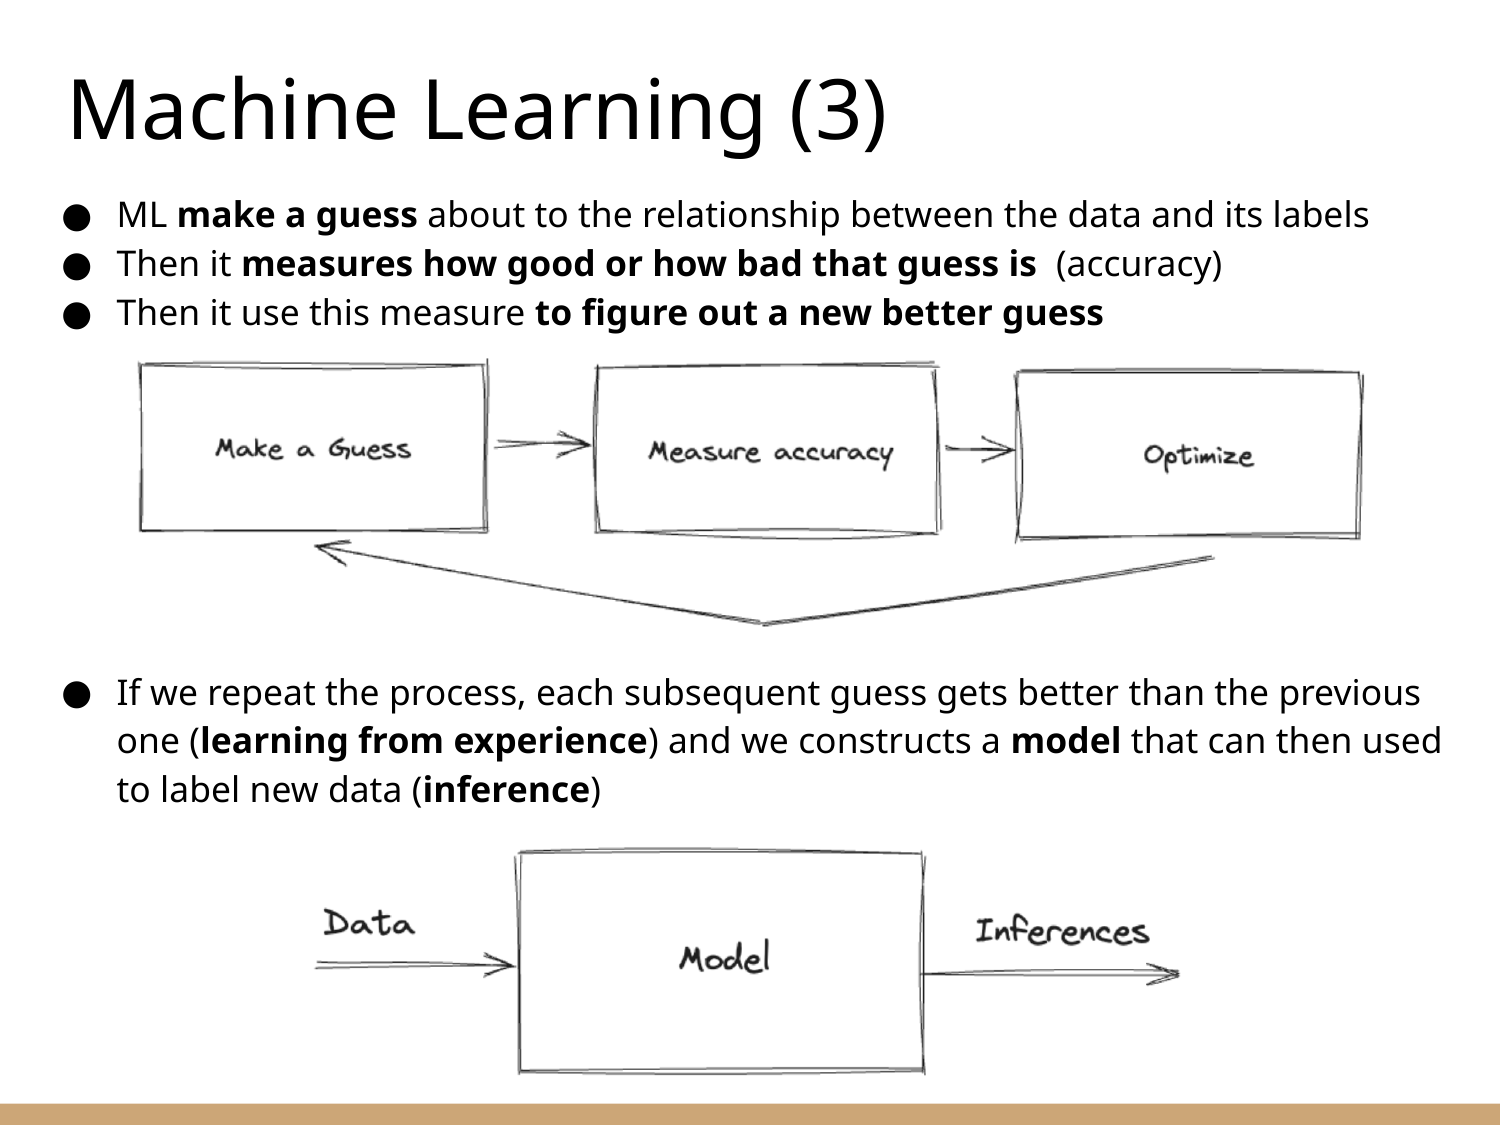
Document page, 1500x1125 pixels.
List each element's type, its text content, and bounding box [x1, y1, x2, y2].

title Machine Learning (3) [51, 69, 1449, 171]
list ML make a guess about to the relationship between the data and its labels Then it measures how good or how bad that guess is (accuracy) Then it use this measure to figure out a new better guess If we repeat the process, each subsequent guess gets better than the previous one (learning from experience) and we constructs a model that can then used to label new data (inference) [26, 171, 1474, 1056]
picture [302, 832, 1198, 1087]
picture [122, 348, 1368, 639]
